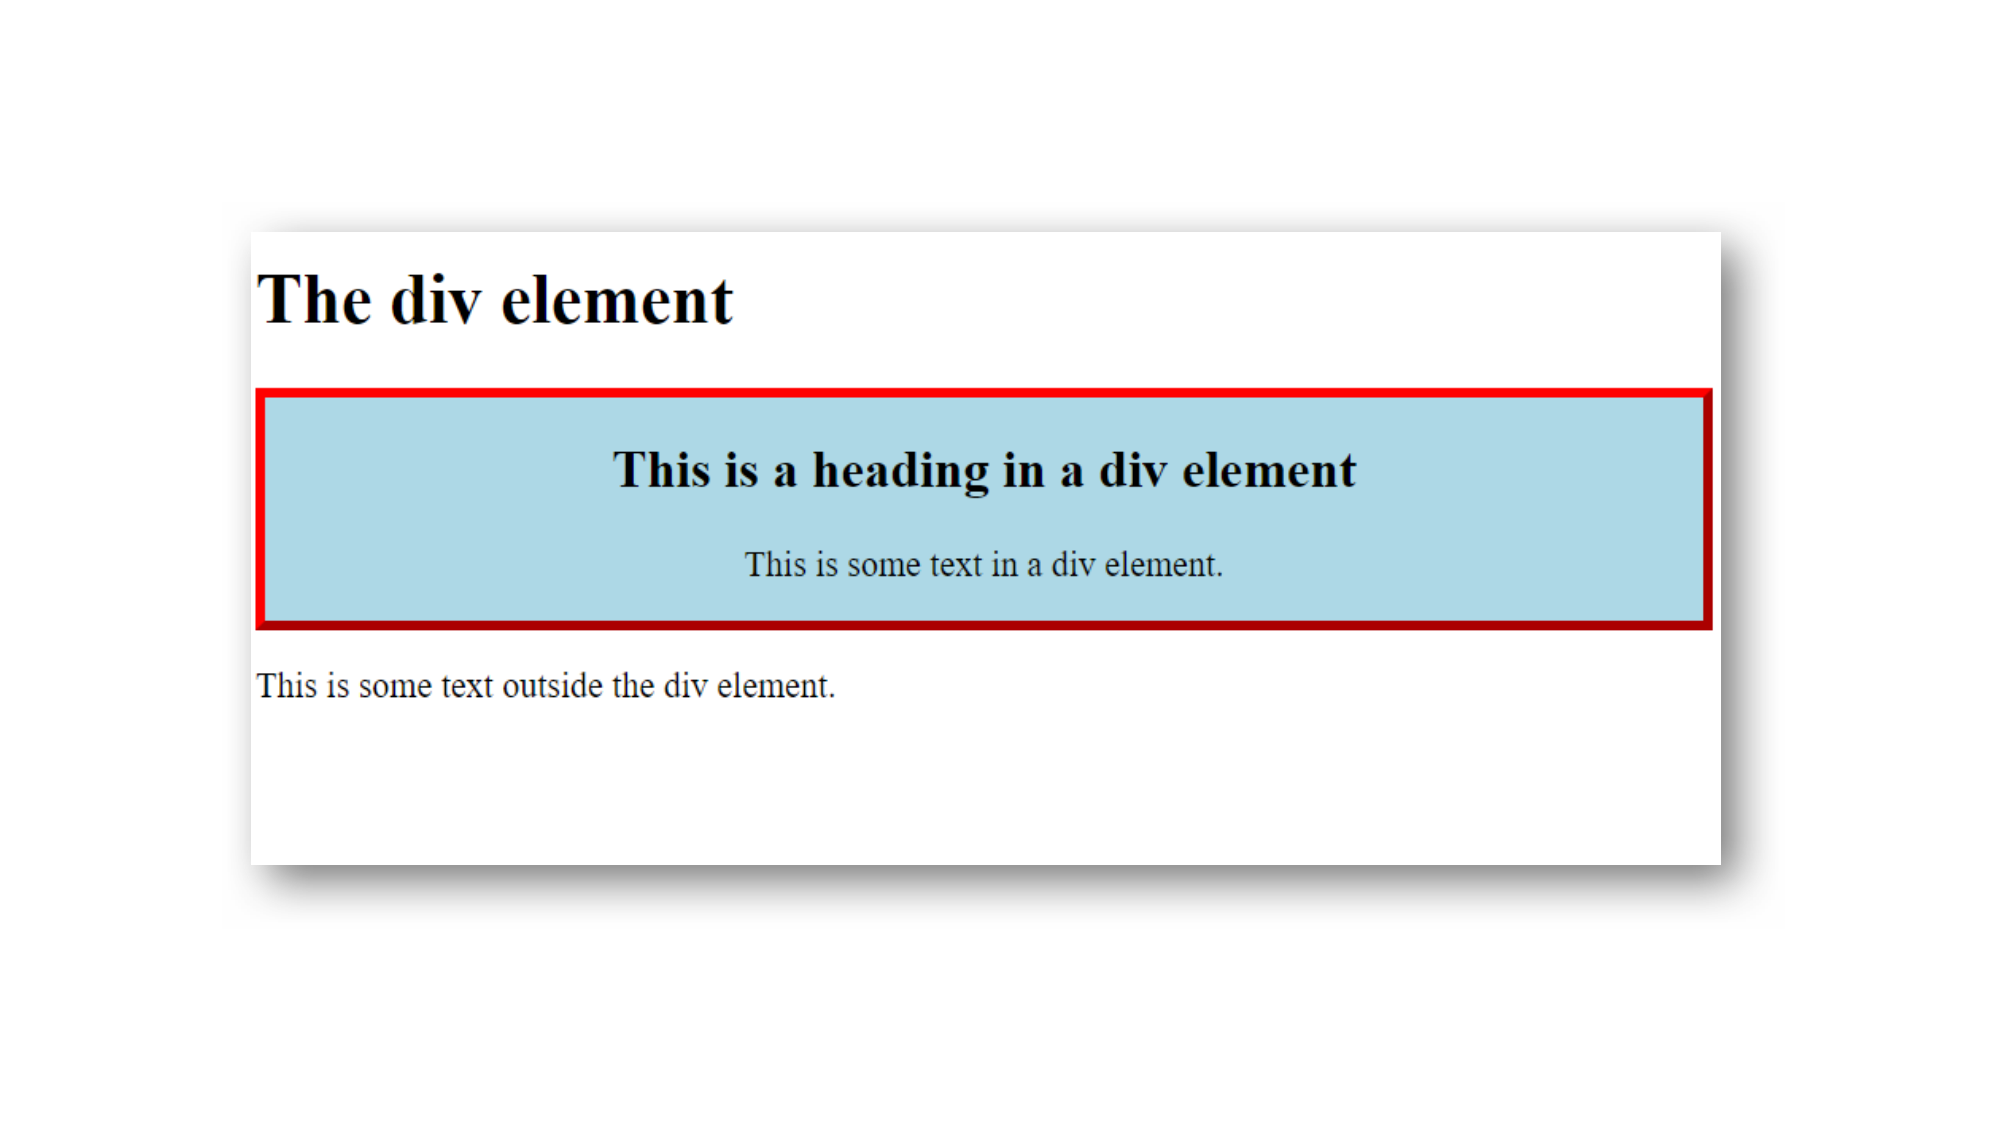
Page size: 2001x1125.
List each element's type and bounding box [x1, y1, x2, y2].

picture [251, 232, 1721, 865]
